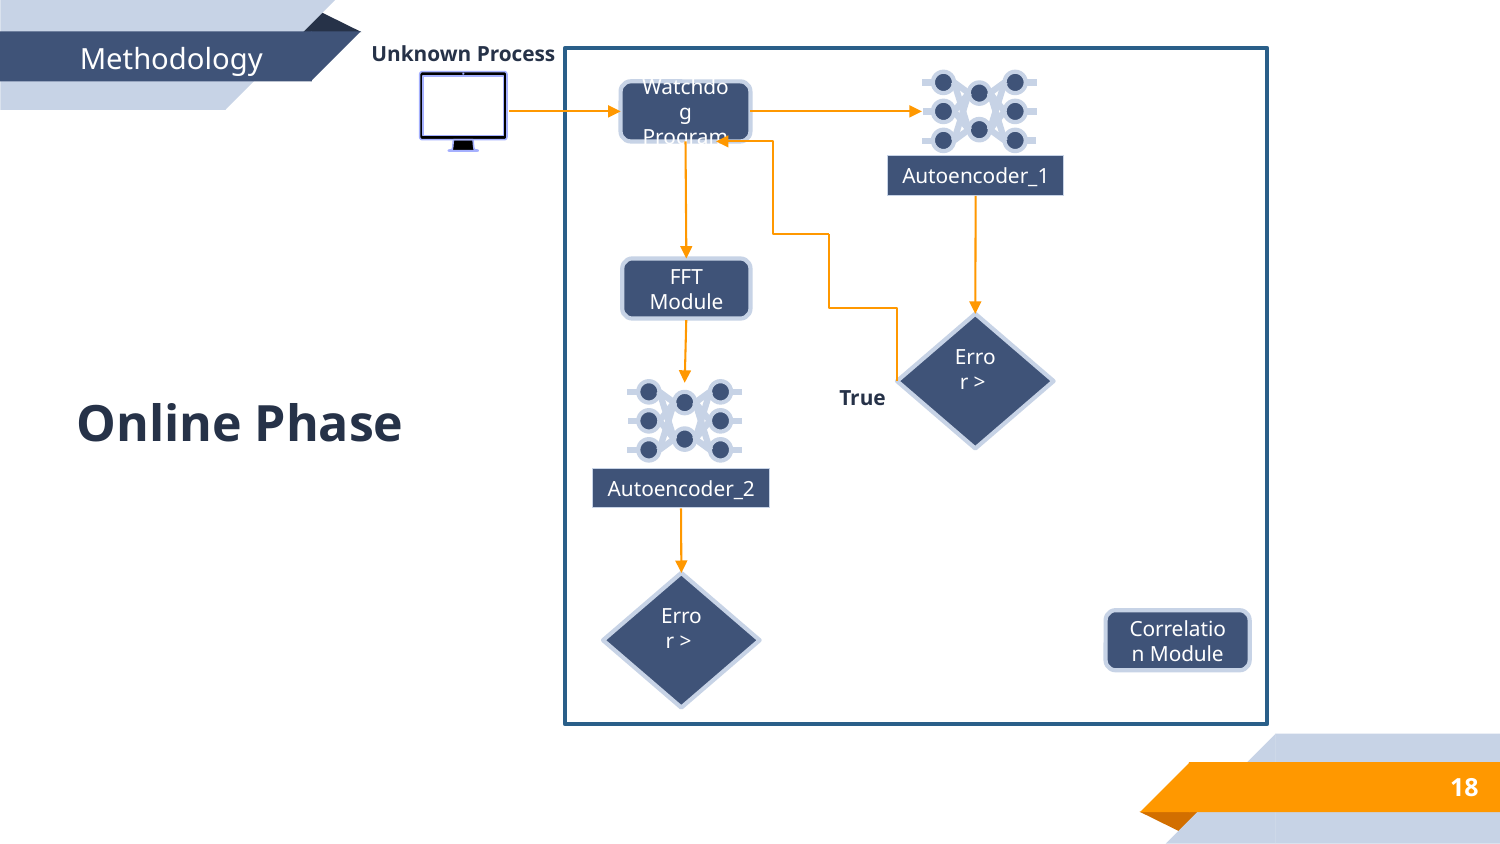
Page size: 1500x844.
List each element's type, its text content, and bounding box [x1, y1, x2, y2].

text_box [563, 46, 1269, 726]
text_box Unknown Process [356, 33, 570, 73]
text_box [602, 380, 760, 509]
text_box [896, 71, 1055, 197]
text_box Correlation Module [1103, 608, 1252, 673]
text_box Online Phase [61, 384, 419, 459]
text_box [715, 141, 830, 235]
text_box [789, 273, 937, 342]
text_box True [824, 377, 901, 417]
text_box Methodology [65, 33, 312, 81]
text_box FFT Module [620, 256, 753, 321]
text_box [419, 73, 507, 152]
slide_number 18 [1249, 760, 1494, 813]
